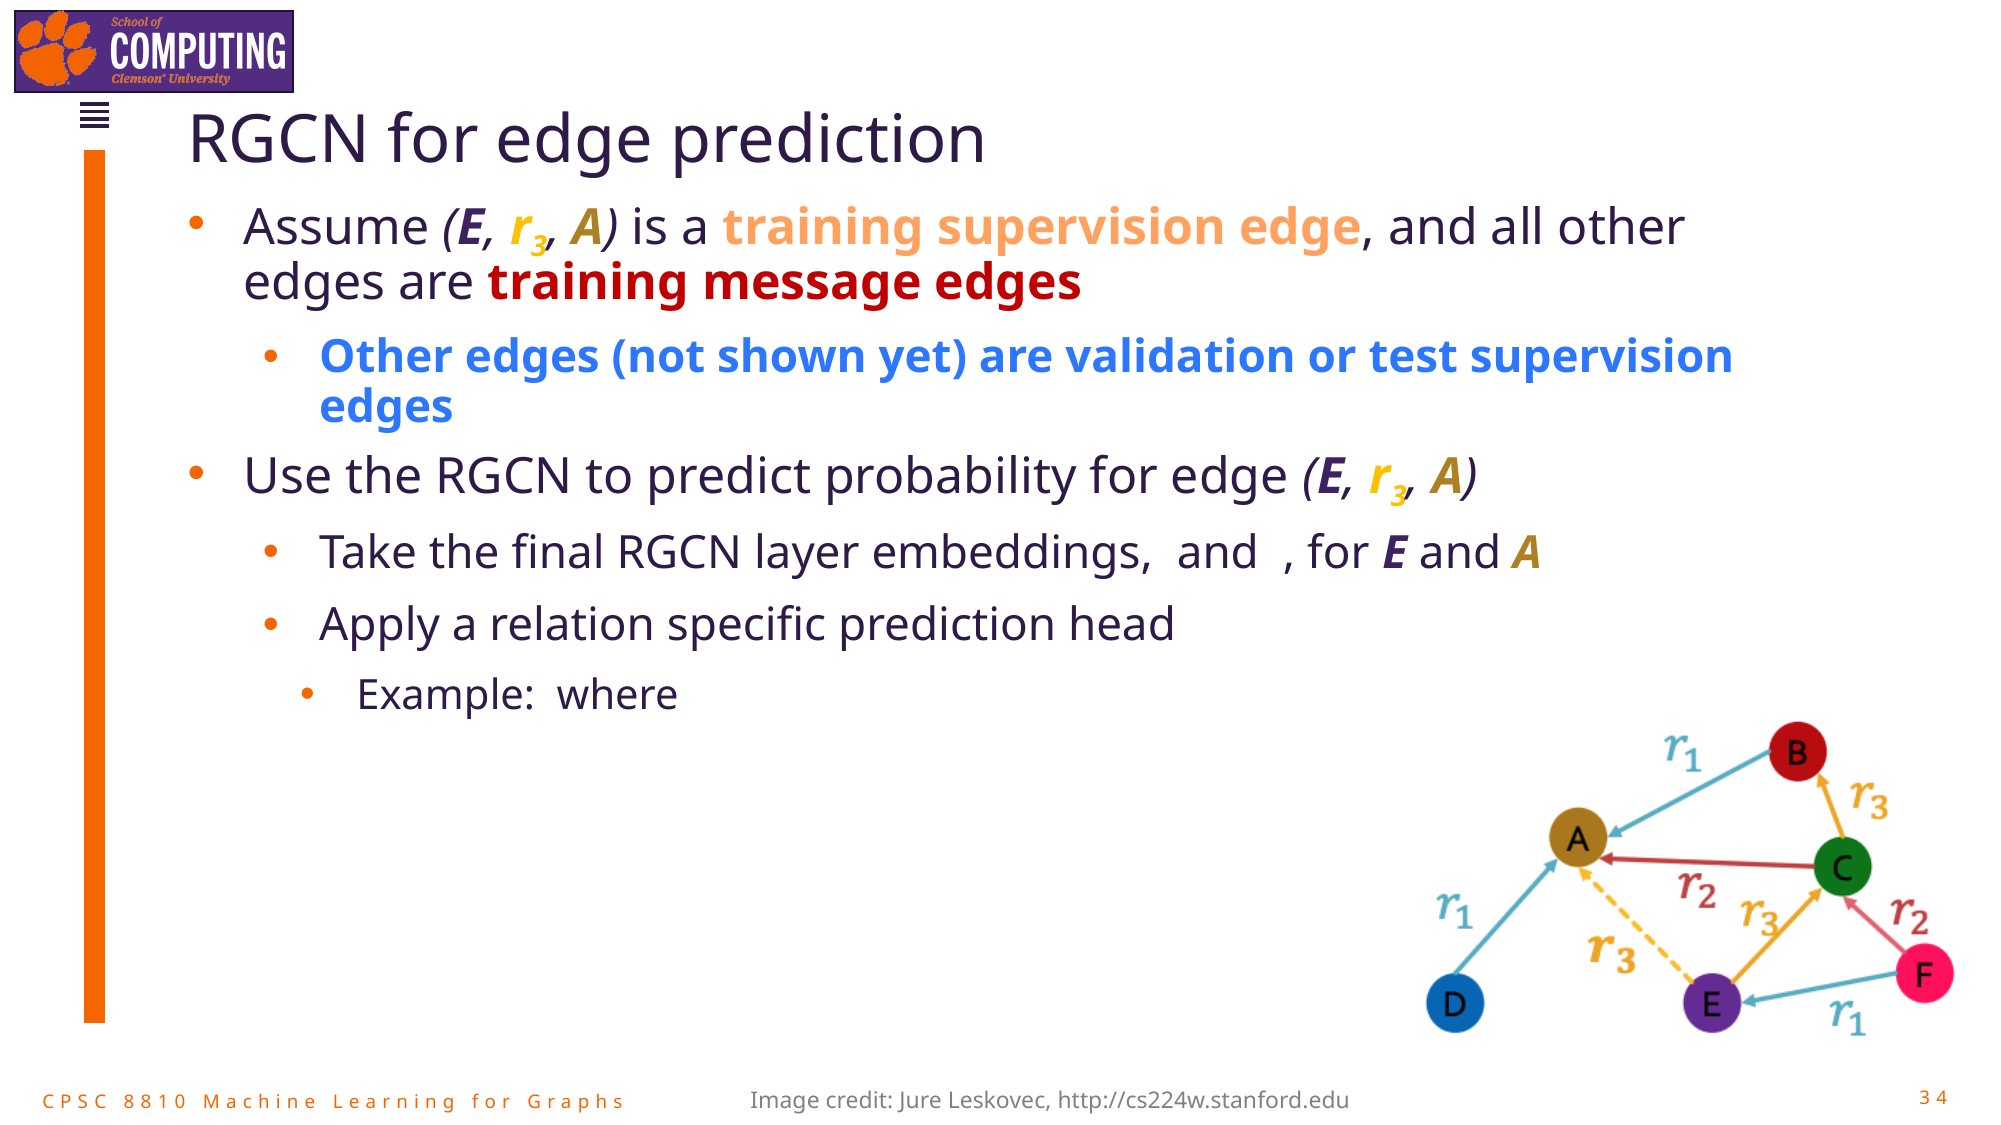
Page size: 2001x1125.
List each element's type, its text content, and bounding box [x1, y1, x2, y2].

picture [1413, 715, 1970, 1047]
title RGCN for edge prediction [187, 104, 1913, 178]
picture [18, 10, 285, 86]
text_box Image credit: Jure Leskovec, http://cs224w.stanford.edu [735, 1078, 1366, 1121]
